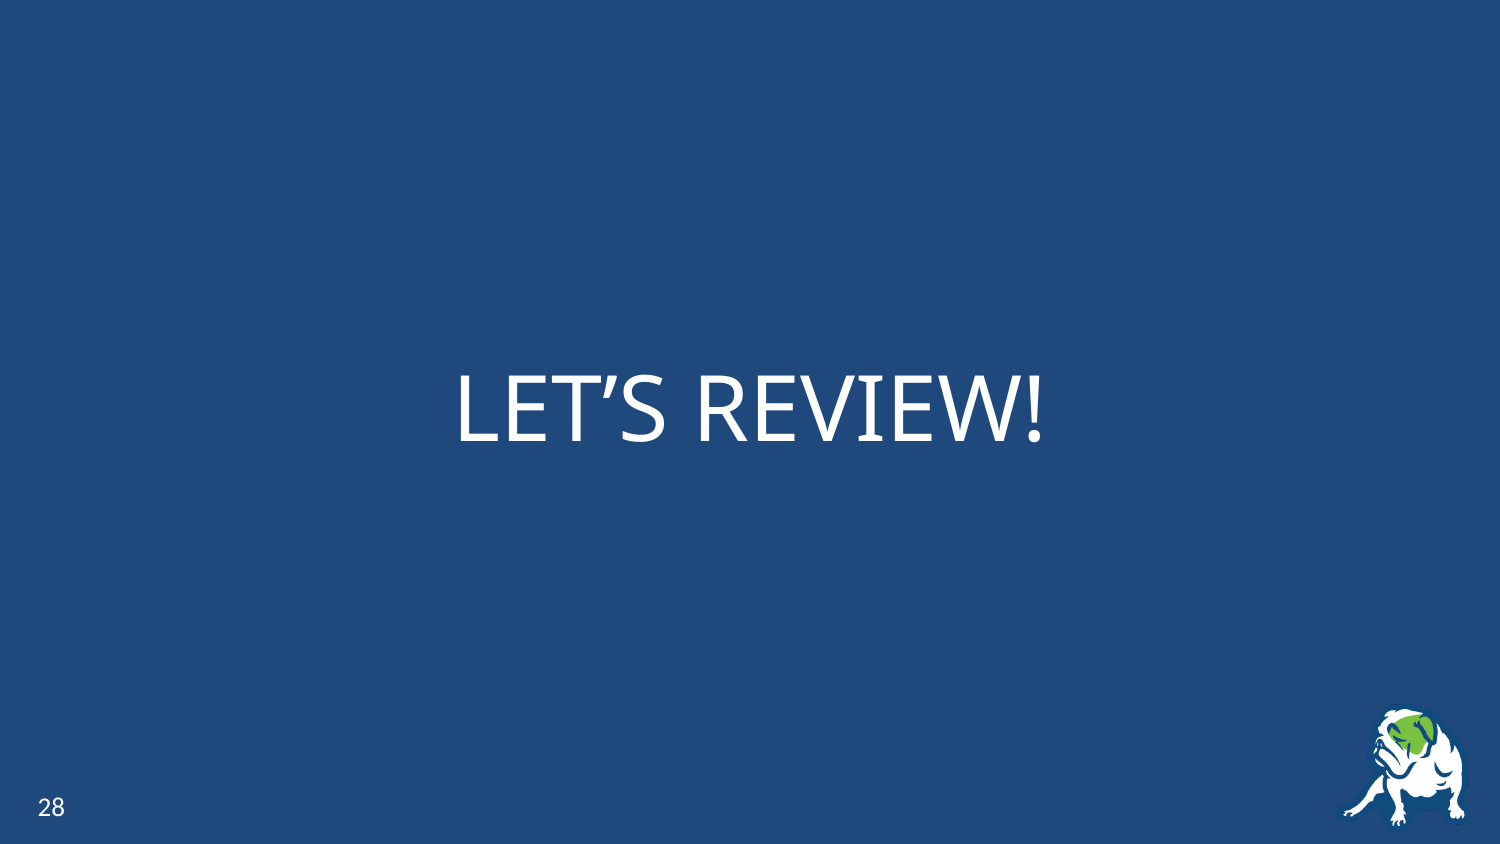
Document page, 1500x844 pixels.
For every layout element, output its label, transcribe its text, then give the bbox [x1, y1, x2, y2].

slide_number 28 [22, 773, 113, 839]
picture [1334, 700, 1470, 835]
title LET’S REVIEW! [75, 334, 1425, 475]
